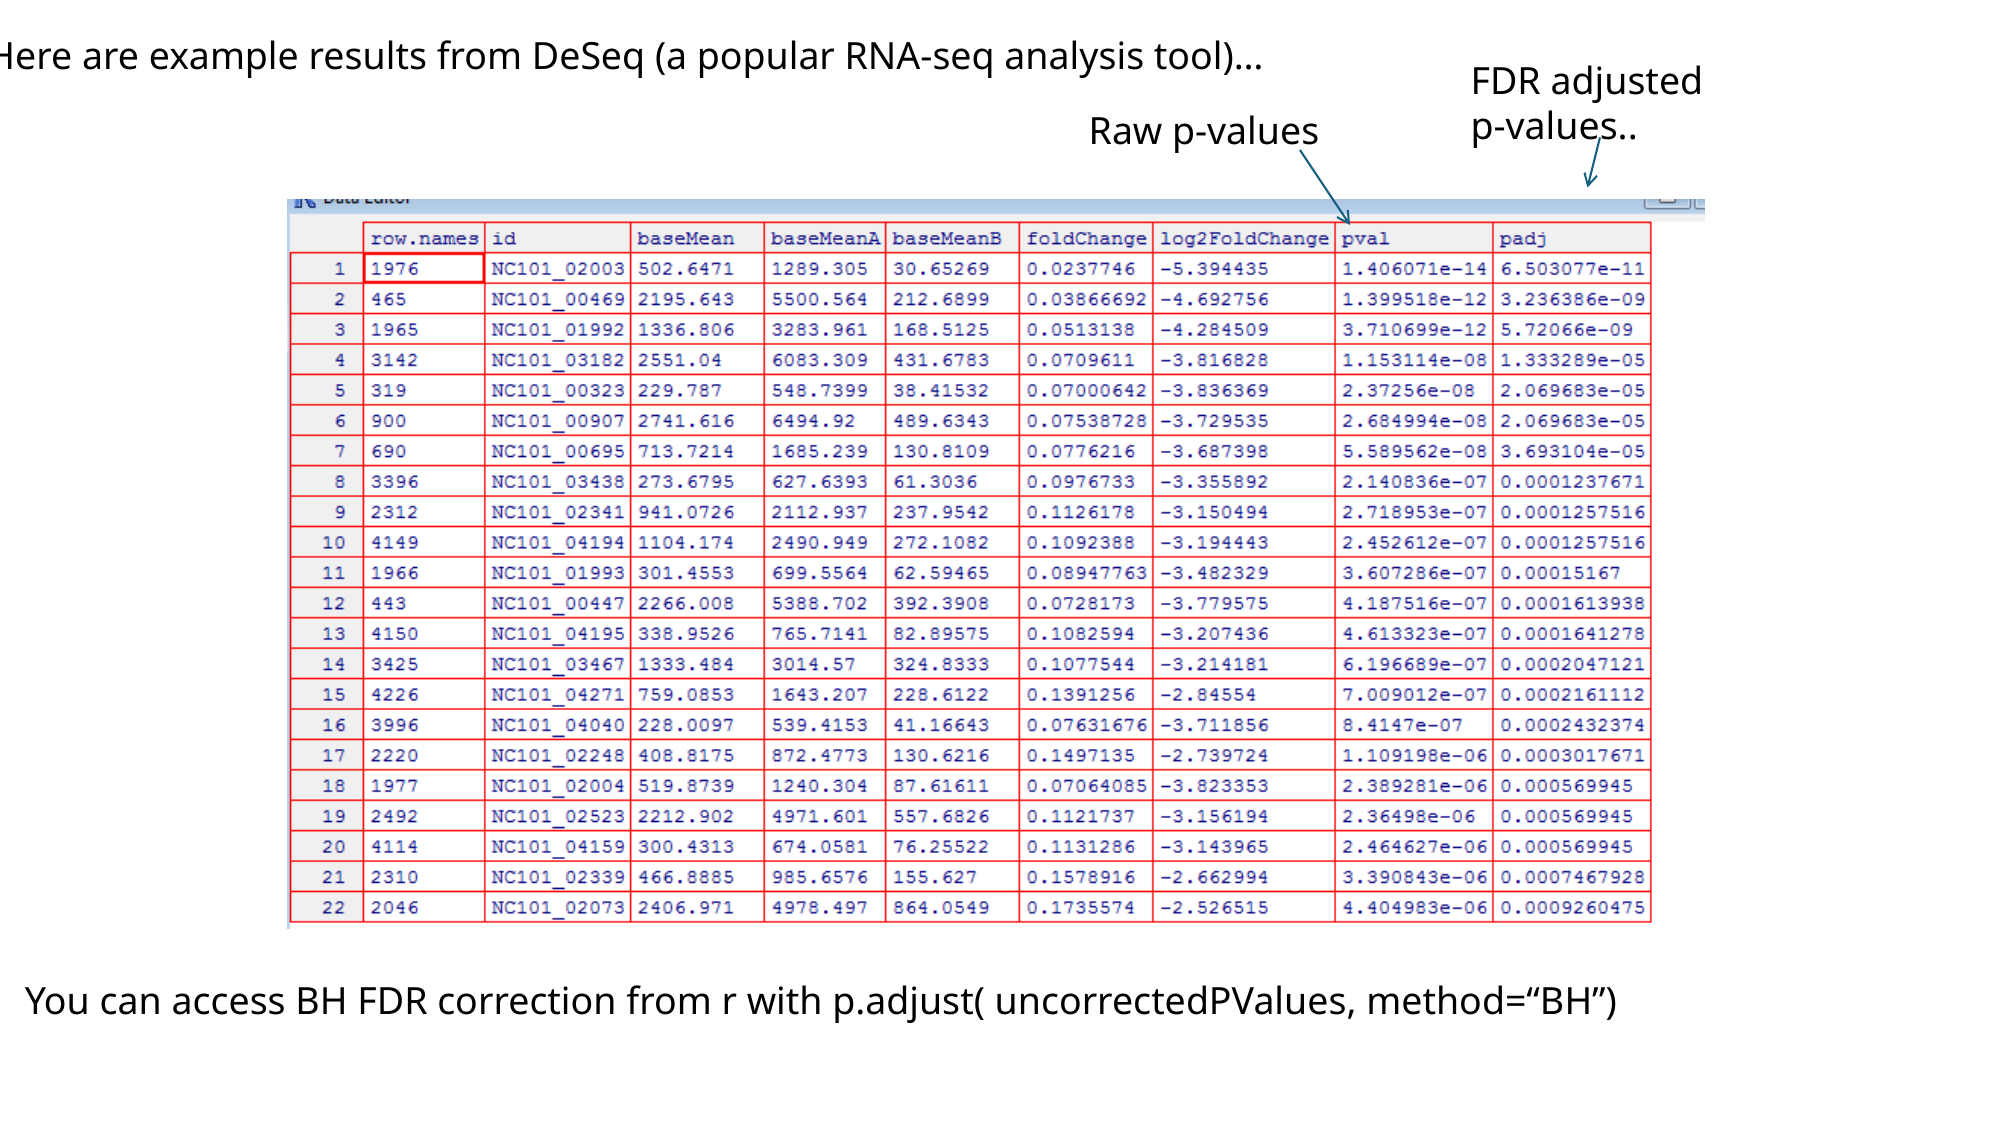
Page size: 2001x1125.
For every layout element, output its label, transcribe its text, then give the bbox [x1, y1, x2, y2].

text_box You can access BH FDR correction from r with p.adjust( uncorrectedPValues, method=“BH”) [9, 969, 1634, 1030]
text_box FDR adjusted p-values.. [1455, 49, 1728, 155]
text_box Raw p-values [1073, 99, 1335, 160]
text_box Here are example results from DeSeq (a popular RNA-seq analysis tool)… [0, 24, 1280, 85]
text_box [1568, 155, 1620, 170]
picture [286, 199, 1706, 929]
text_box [1286, 161, 1363, 214]
